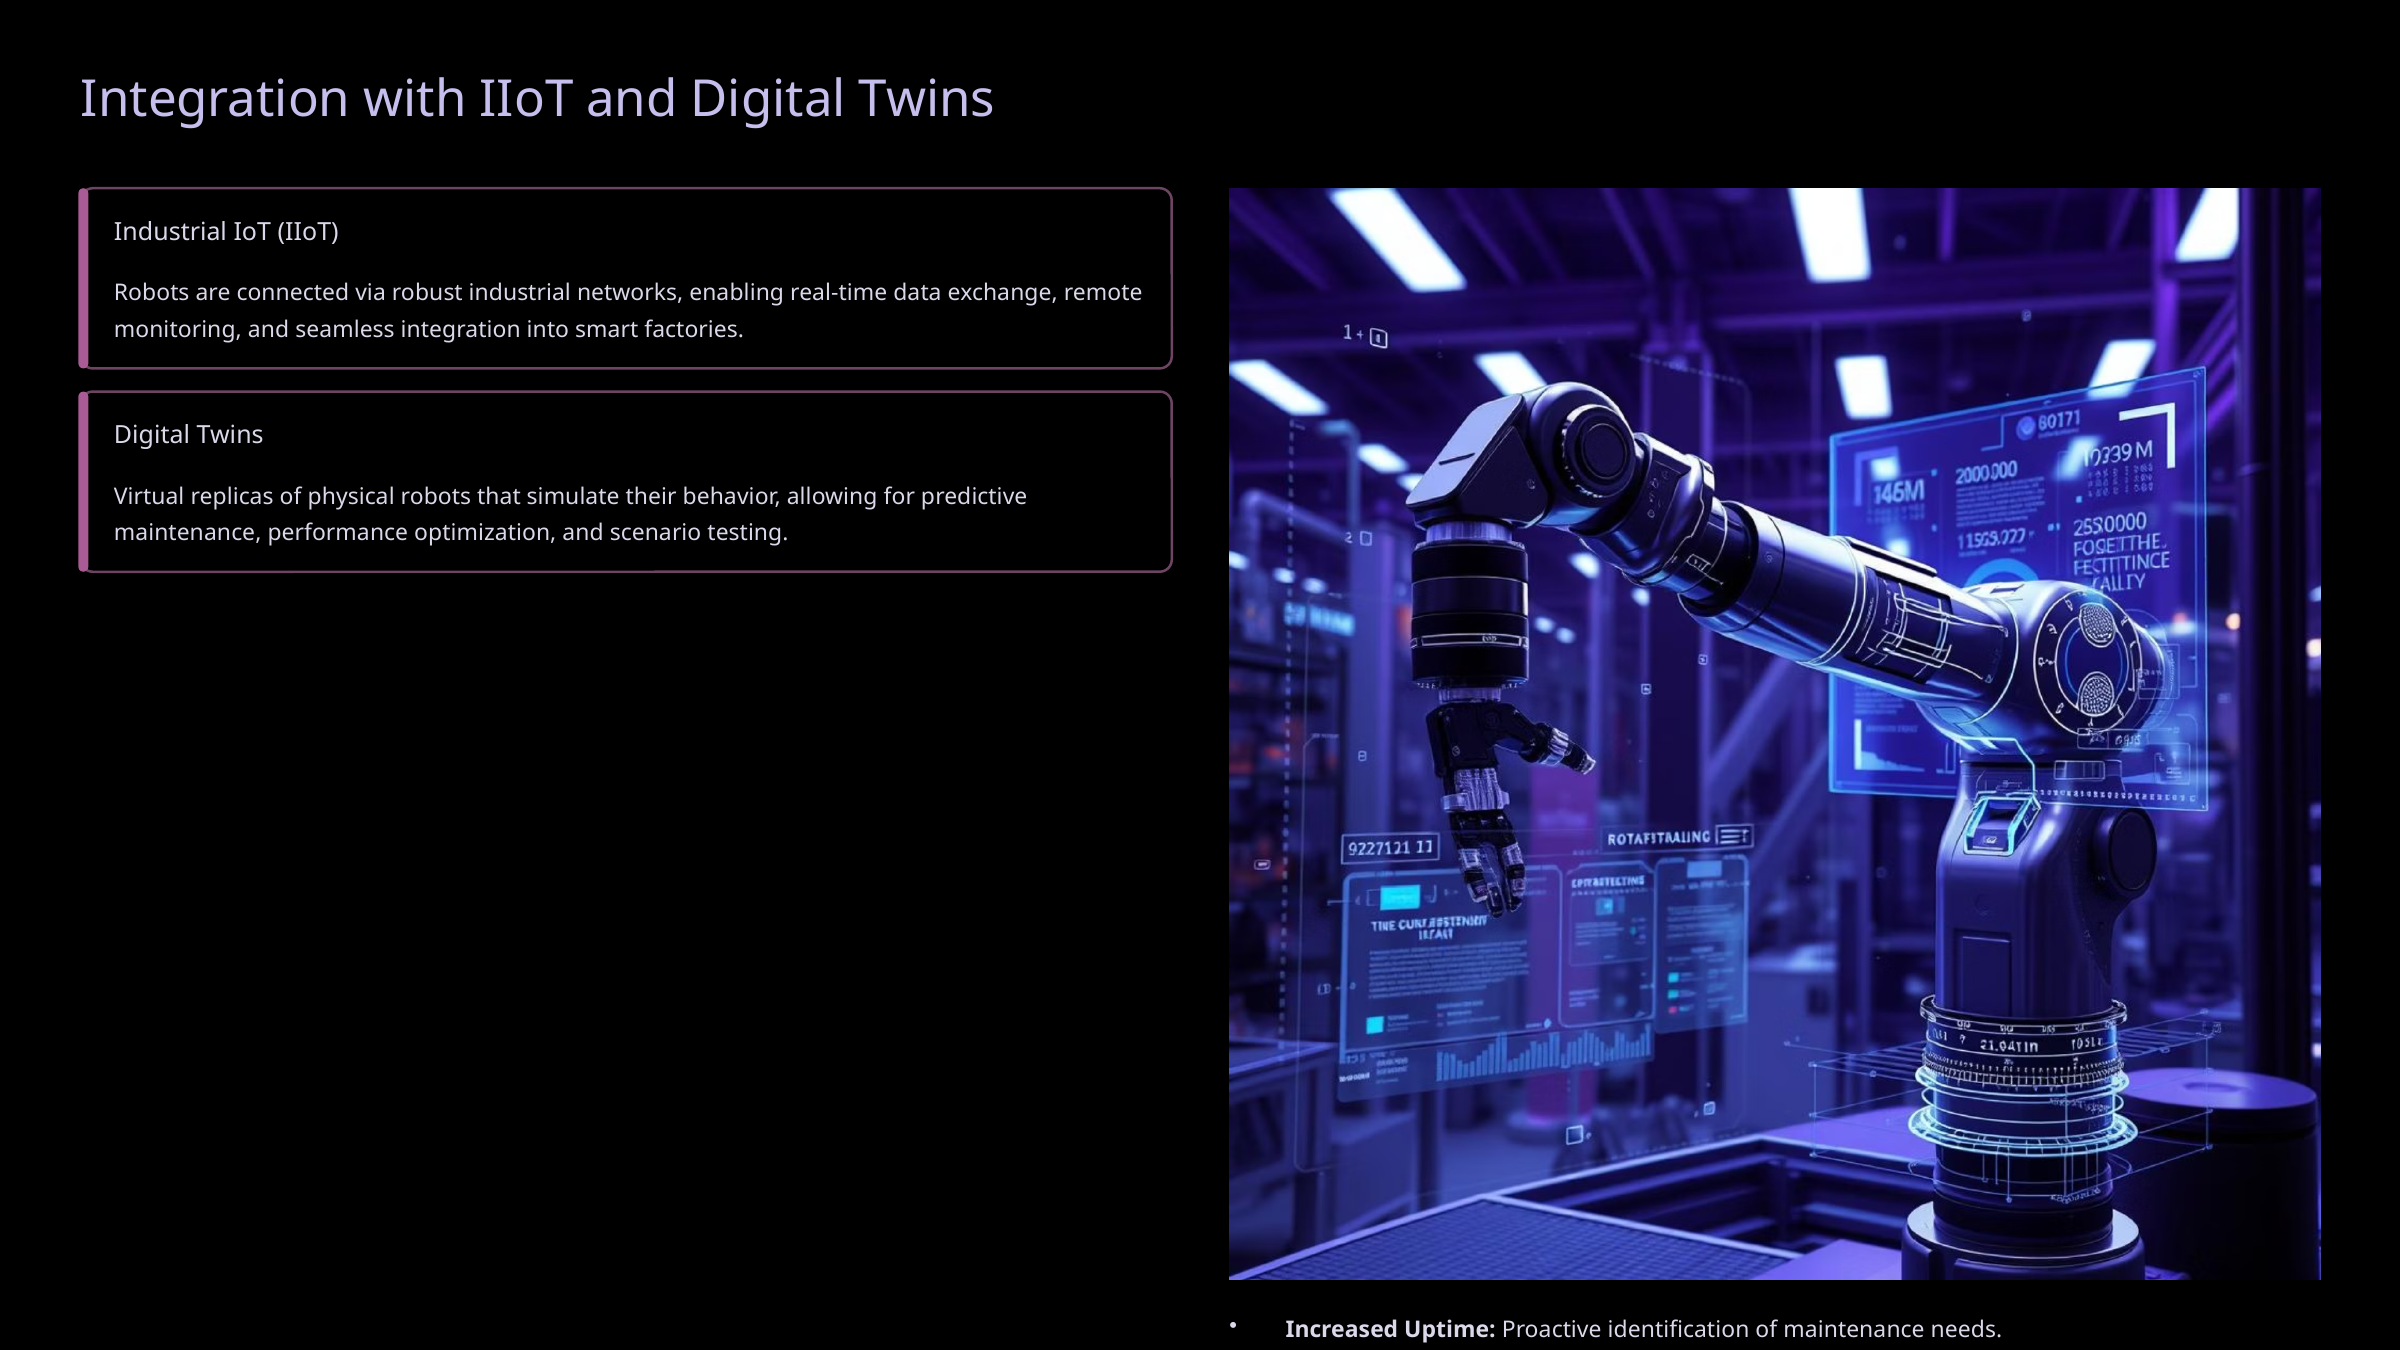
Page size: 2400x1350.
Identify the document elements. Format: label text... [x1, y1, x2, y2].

text_box [78, 391, 89, 572]
text_box [87, 188, 1172, 369]
text_box [78, 188, 89, 369]
text_box Digital Twins [113, 417, 371, 450]
text_box Industrial IoT (IIoT) [113, 213, 371, 246]
text_box Virtual replicas of physical robots that simulate their behavior, allowing for predictive maintenance, performance optimization, and scenario testing. [113, 472, 1147, 547]
picture [1229, 188, 2321, 1280]
text_box Increased Uptime: Proactive identification of maintenance needs. [1229, 1305, 2321, 1343]
text_box Robots are connected via robust industrial networks, enabling real-time data exchange, remote monitoring, and seamless integration into smart factories. [113, 268, 1147, 343]
text_box Integration with IIoT and Digital Twins [80, 63, 1028, 128]
text_box [87, 391, 1172, 572]
